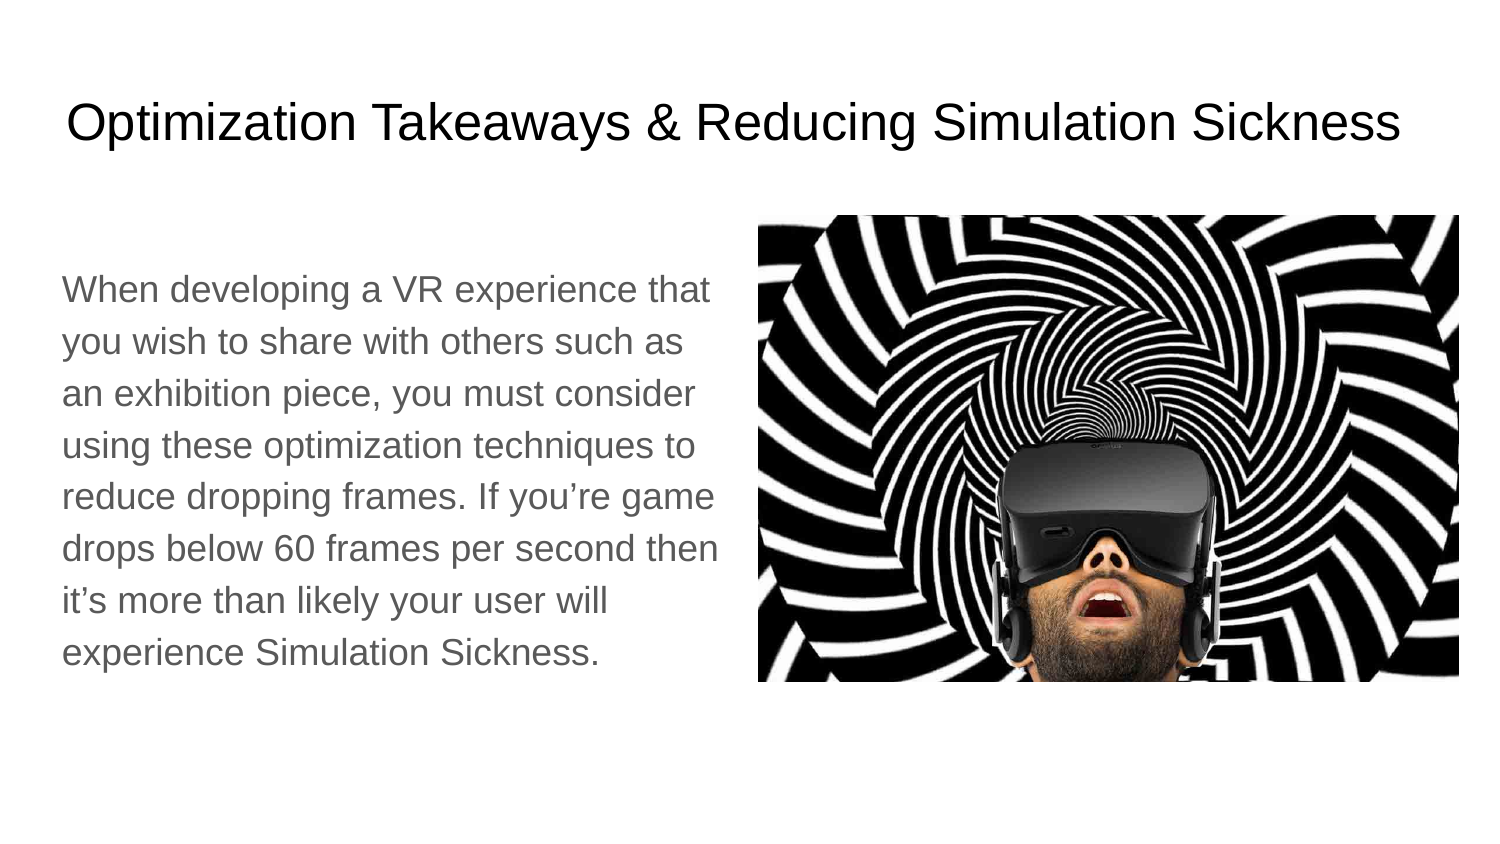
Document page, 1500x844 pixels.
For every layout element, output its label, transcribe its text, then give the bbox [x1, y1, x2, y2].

picture [758, 215, 1459, 683]
list When developing a VR experience that you wish to share with others such as an exhibition piece, you must consider using these optimization techniques to reduce dropping frames. If you’re game drops below 60 frames per second then it’s more than likely your user will experience Simulation Sickness. [46, 243, 746, 805]
title Optimization Takeaways & Reducing Simulation Sickness [51, 72, 1449, 167]
